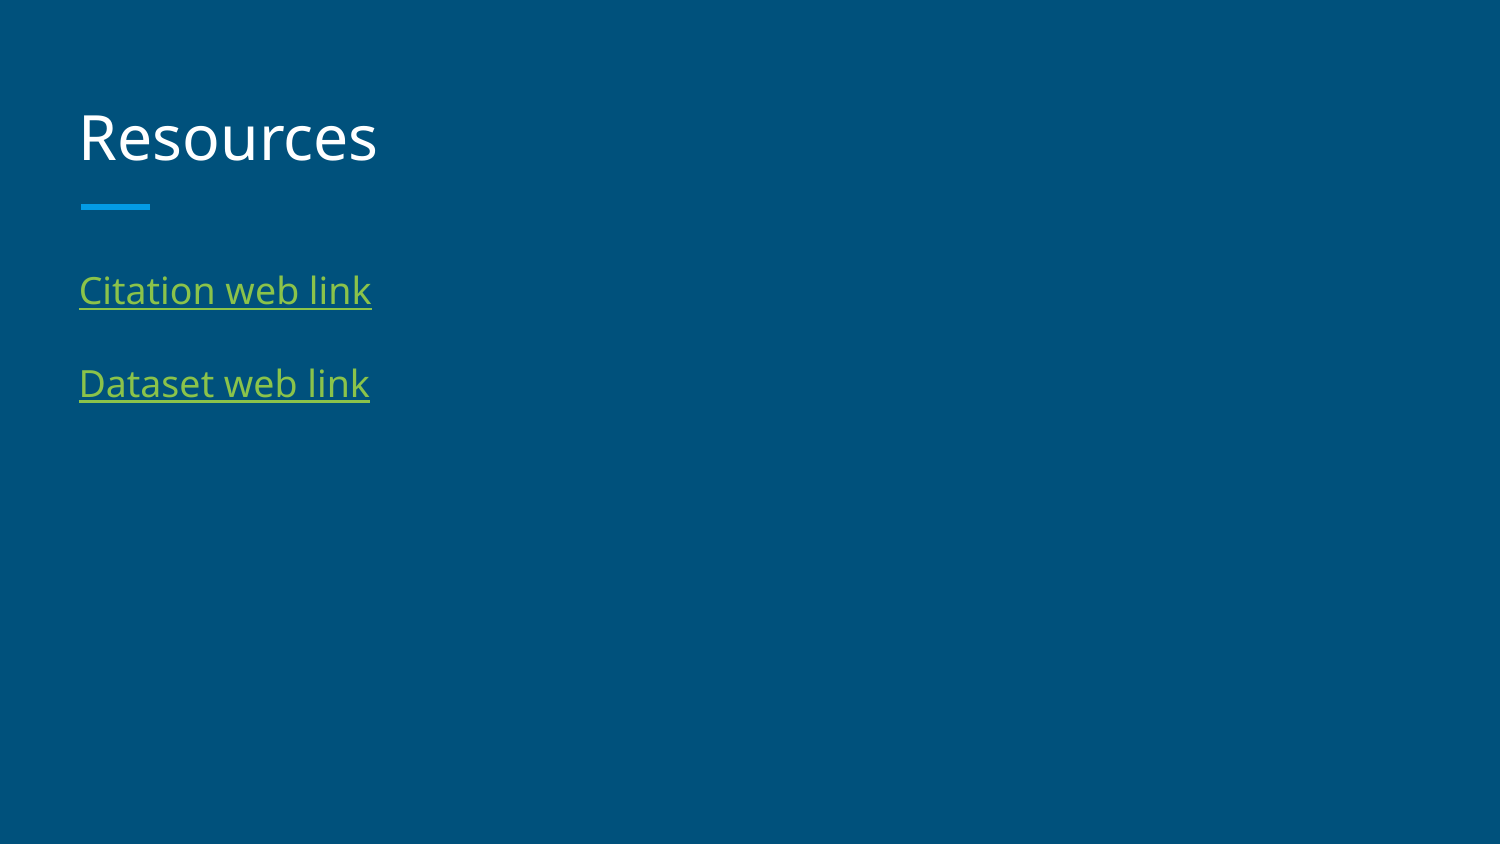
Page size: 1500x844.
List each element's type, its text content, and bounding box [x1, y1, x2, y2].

title Resources [63, 75, 1437, 188]
list Citation web link [63, 244, 408, 342]
text_box Dataset web link [63, 344, 408, 442]
